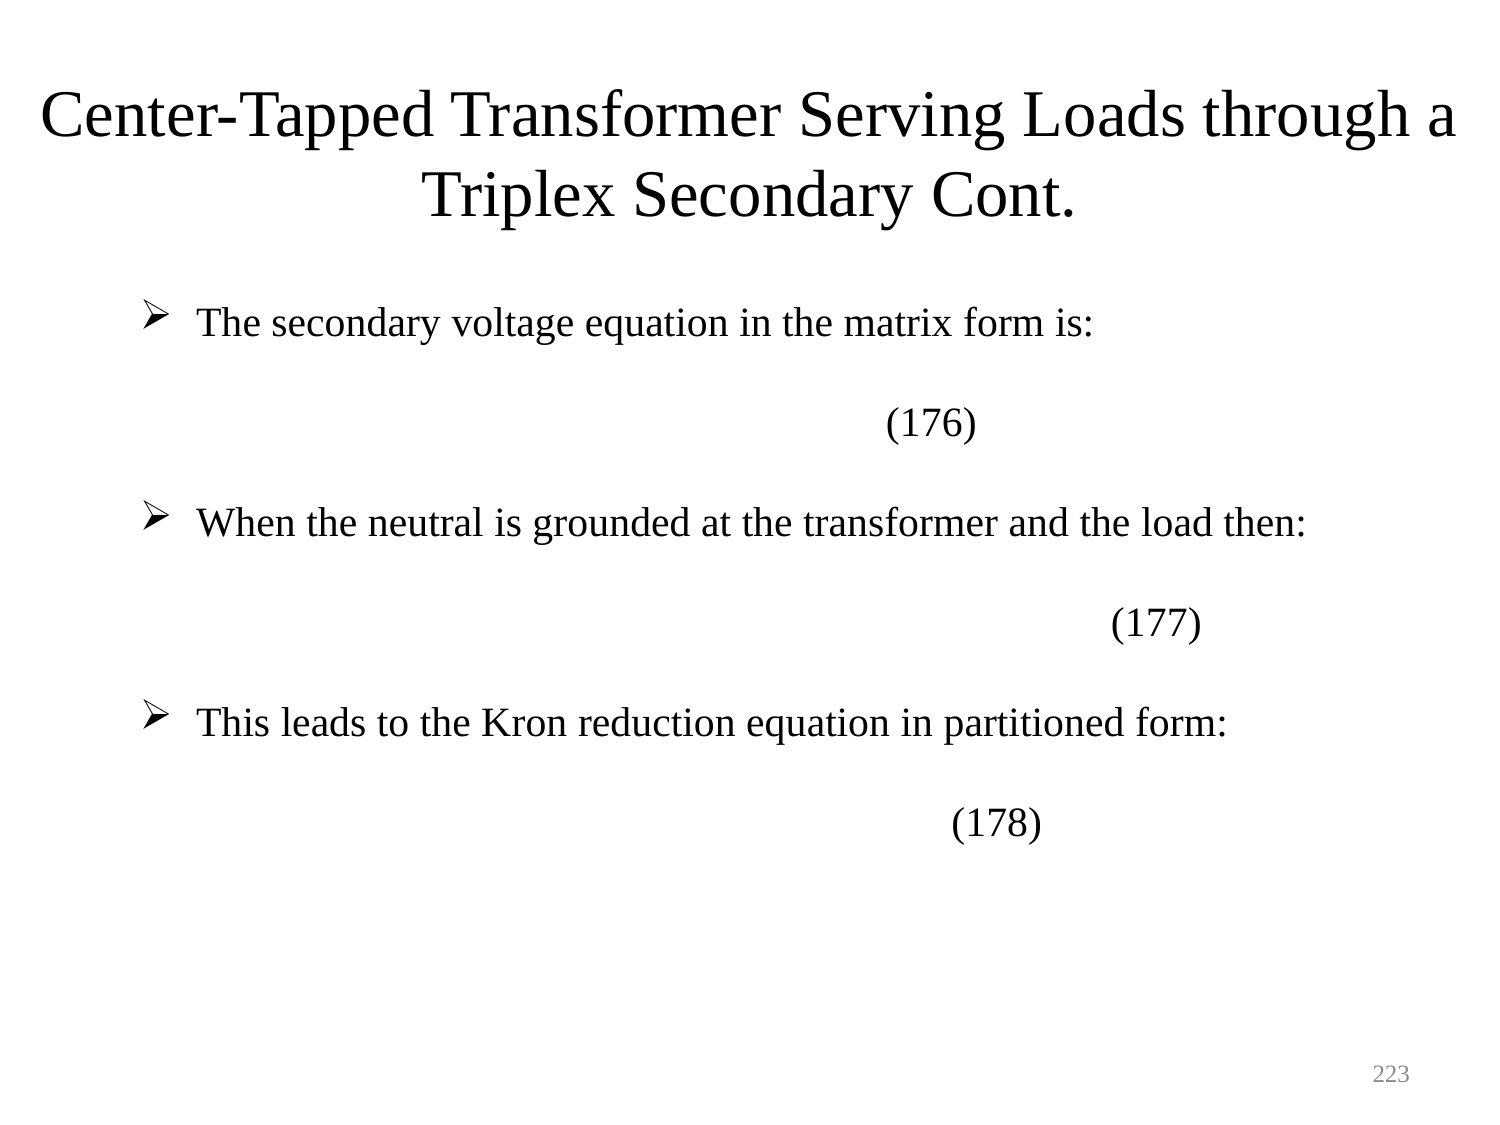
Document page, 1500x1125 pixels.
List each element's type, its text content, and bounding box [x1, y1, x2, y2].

slide_number 223 [1074, 1042, 1425, 1103]
text_box Center-Tapped Transformer Serving Loads through a Triplex Secondary Cont. [0, 62, 1500, 238]
